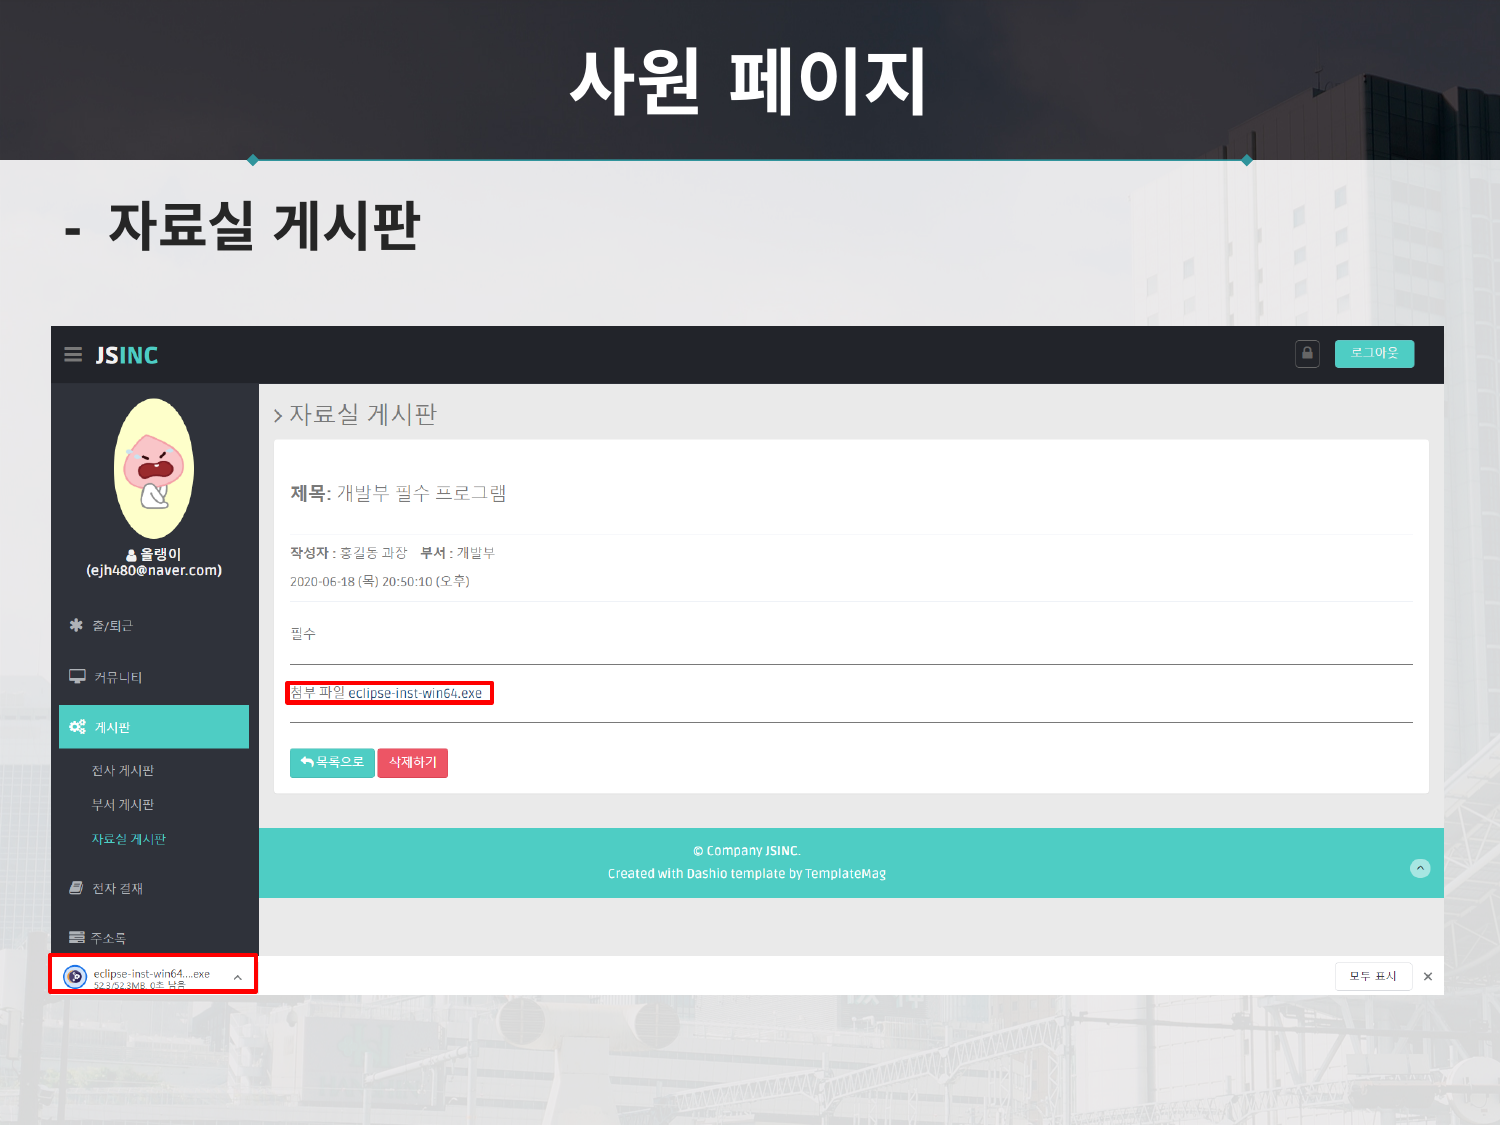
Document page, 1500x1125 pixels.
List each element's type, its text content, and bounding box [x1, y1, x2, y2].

picture [50, 326, 1444, 995]
picture [0, 0, 1500, 160]
text_box - 자료실 게시판 [33, 163, 821, 285]
text_box 사원 페이지 [103, 38, 1397, 133]
